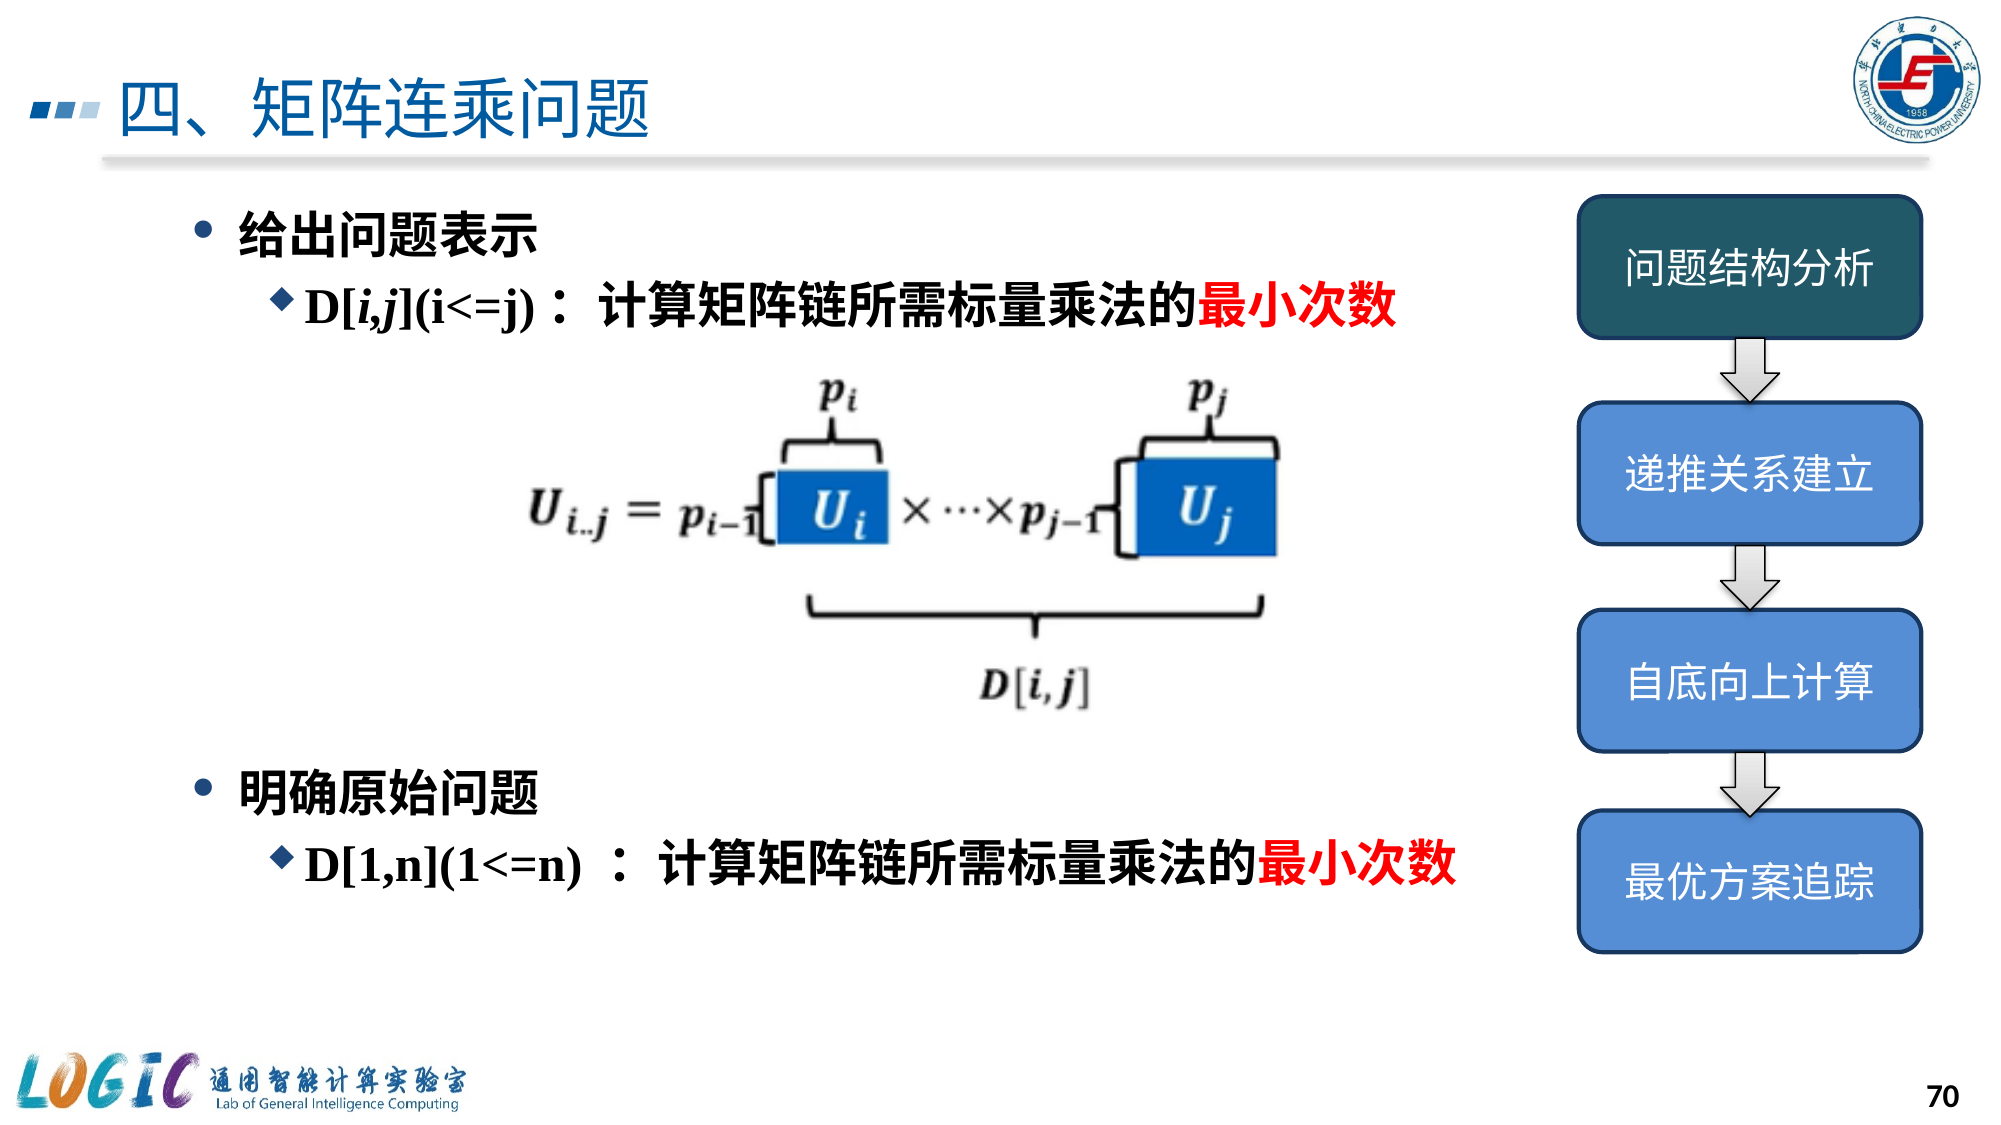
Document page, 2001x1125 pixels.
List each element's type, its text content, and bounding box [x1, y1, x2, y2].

text_box 自底向上计算 [1576, 607, 1924, 754]
picture [1835, 3, 2001, 161]
text_box 问题结构分析 [1576, 194, 1924, 341]
title 四、矩阵连乘问题 [102, 66, 1756, 173]
slide_number 70 [1866, 1063, 1975, 1124]
text_box [1719, 544, 1781, 611]
text_box [1719, 337, 1781, 404]
text_box 递推关系建立 [1576, 400, 1924, 547]
text_box [1719, 751, 1781, 818]
picture [479, 337, 1402, 740]
text_box 最优方案追踪 [1576, 808, 1924, 955]
picture [0, 1034, 479, 1123]
